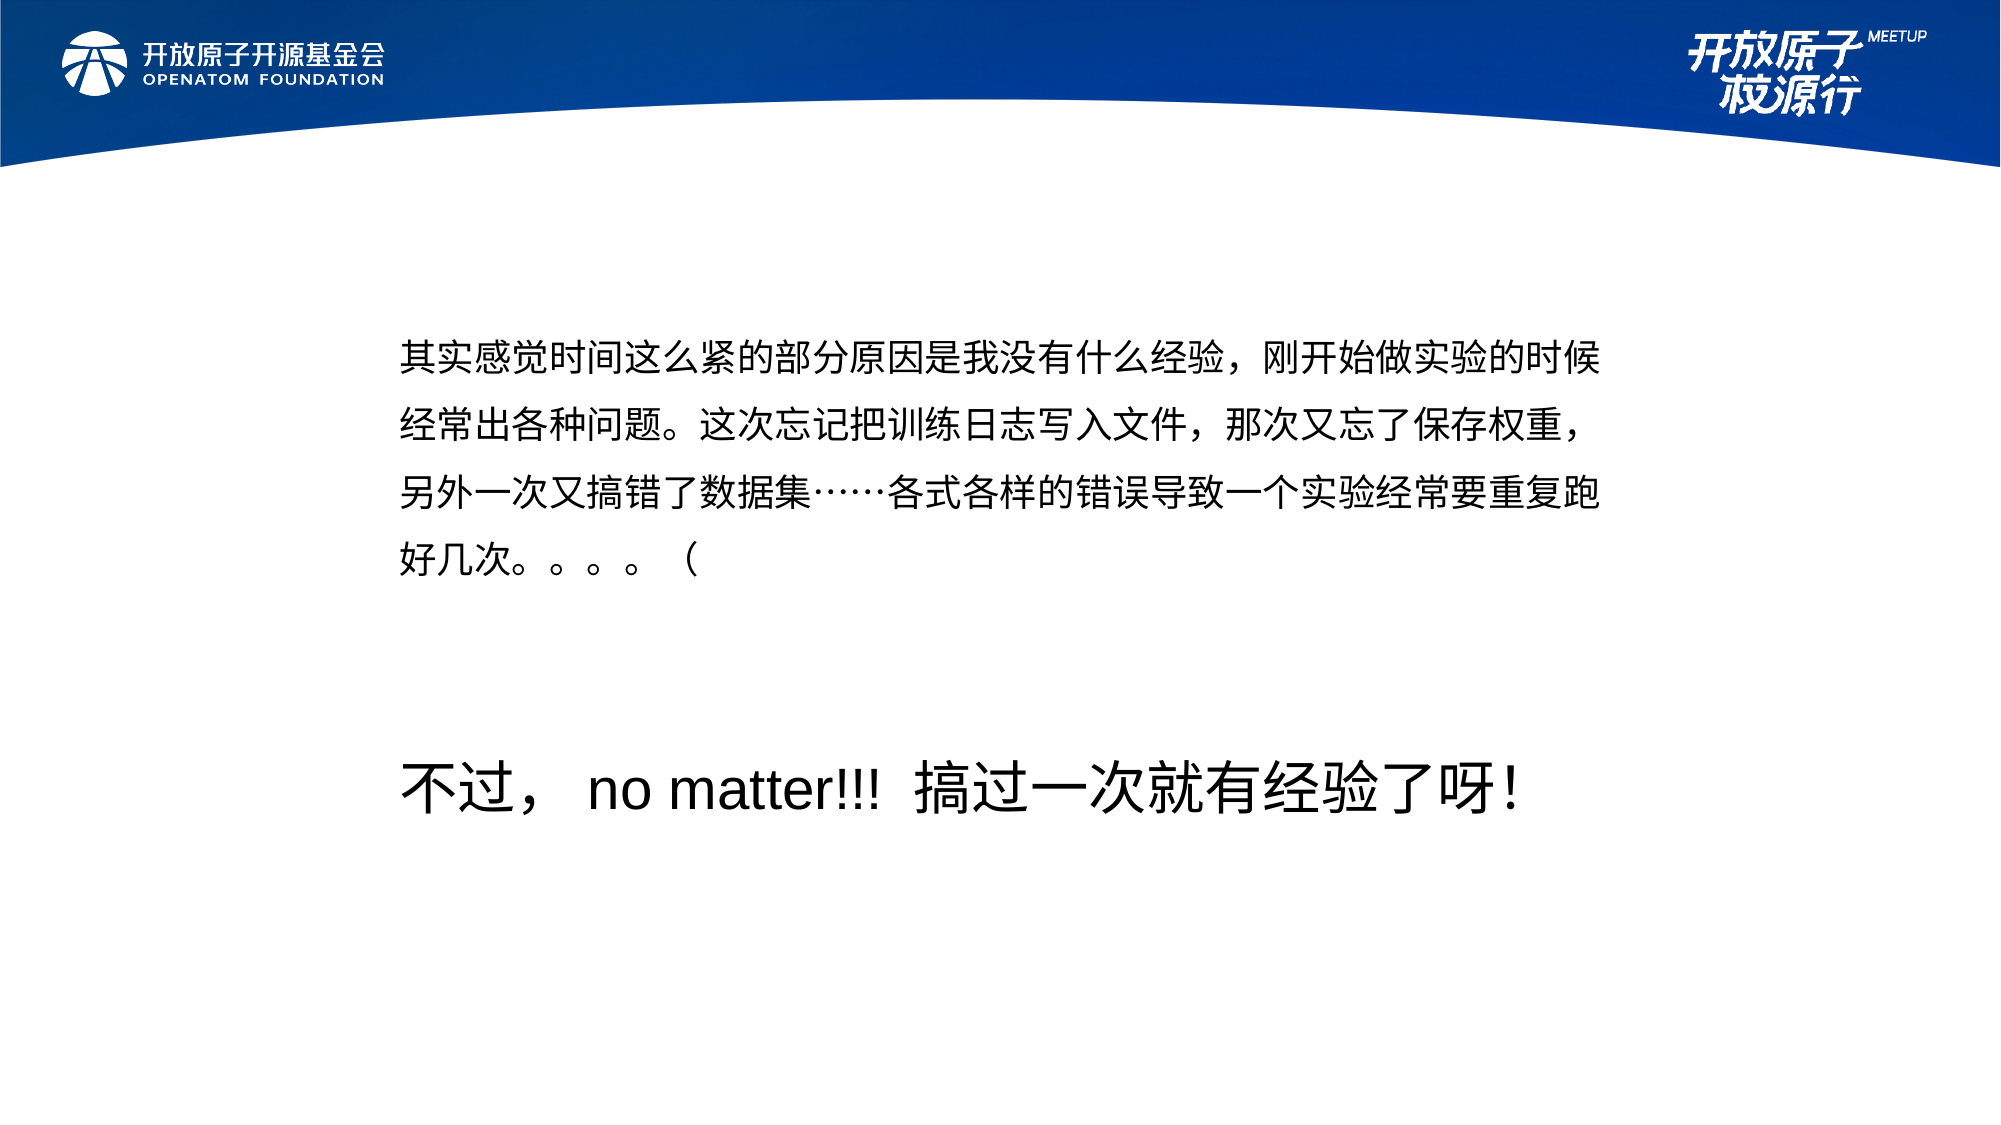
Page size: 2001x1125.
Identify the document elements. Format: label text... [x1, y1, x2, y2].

picture [0, 0, 2001, 174]
text_box 其实感觉时间这么紧的部分原因是我没有什么经验，刚开始做实验的时候经常出各种问题。这次忘记把训练日志写入文件，那次又忘了保存权重，另外一次又搞错了数据集……各式各样的错误导致一个实验经常要重复跑好几次。。。。（ 不过，no matter!!! 搞过一次就有经验了呀！ [384, 303, 1616, 829]
